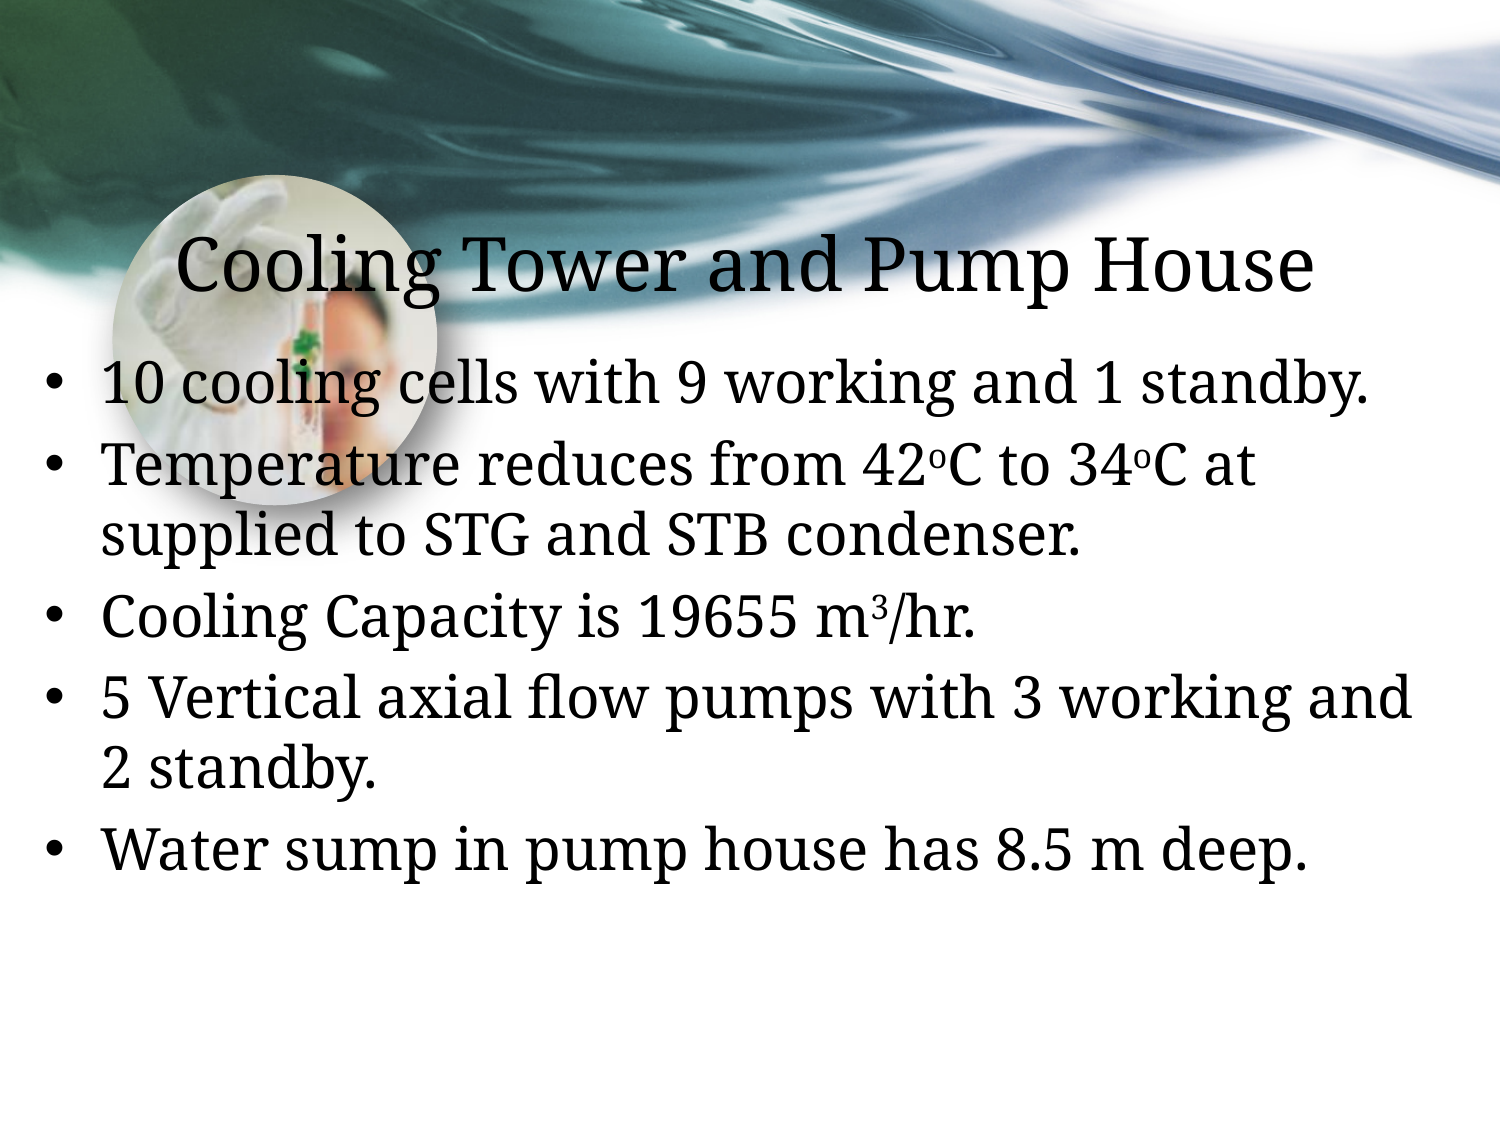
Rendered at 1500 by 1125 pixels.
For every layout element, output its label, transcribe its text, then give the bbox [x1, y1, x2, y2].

list 10 cooling cells with 9 working and 1 standby. Temperature reduces from 42oC to 34oC at supplied to STG and STB condenser. Cooling Capacity is 19655 m3/hr. 5 Vertical axial flow pumps with 3 working and 2 standby. Water sump in pump house has 8.5 m deep. [29, 338, 1463, 1094]
title Cooling Tower and Pump House [29, 184, 1463, 315]
picture [0, 0, 1500, 905]
